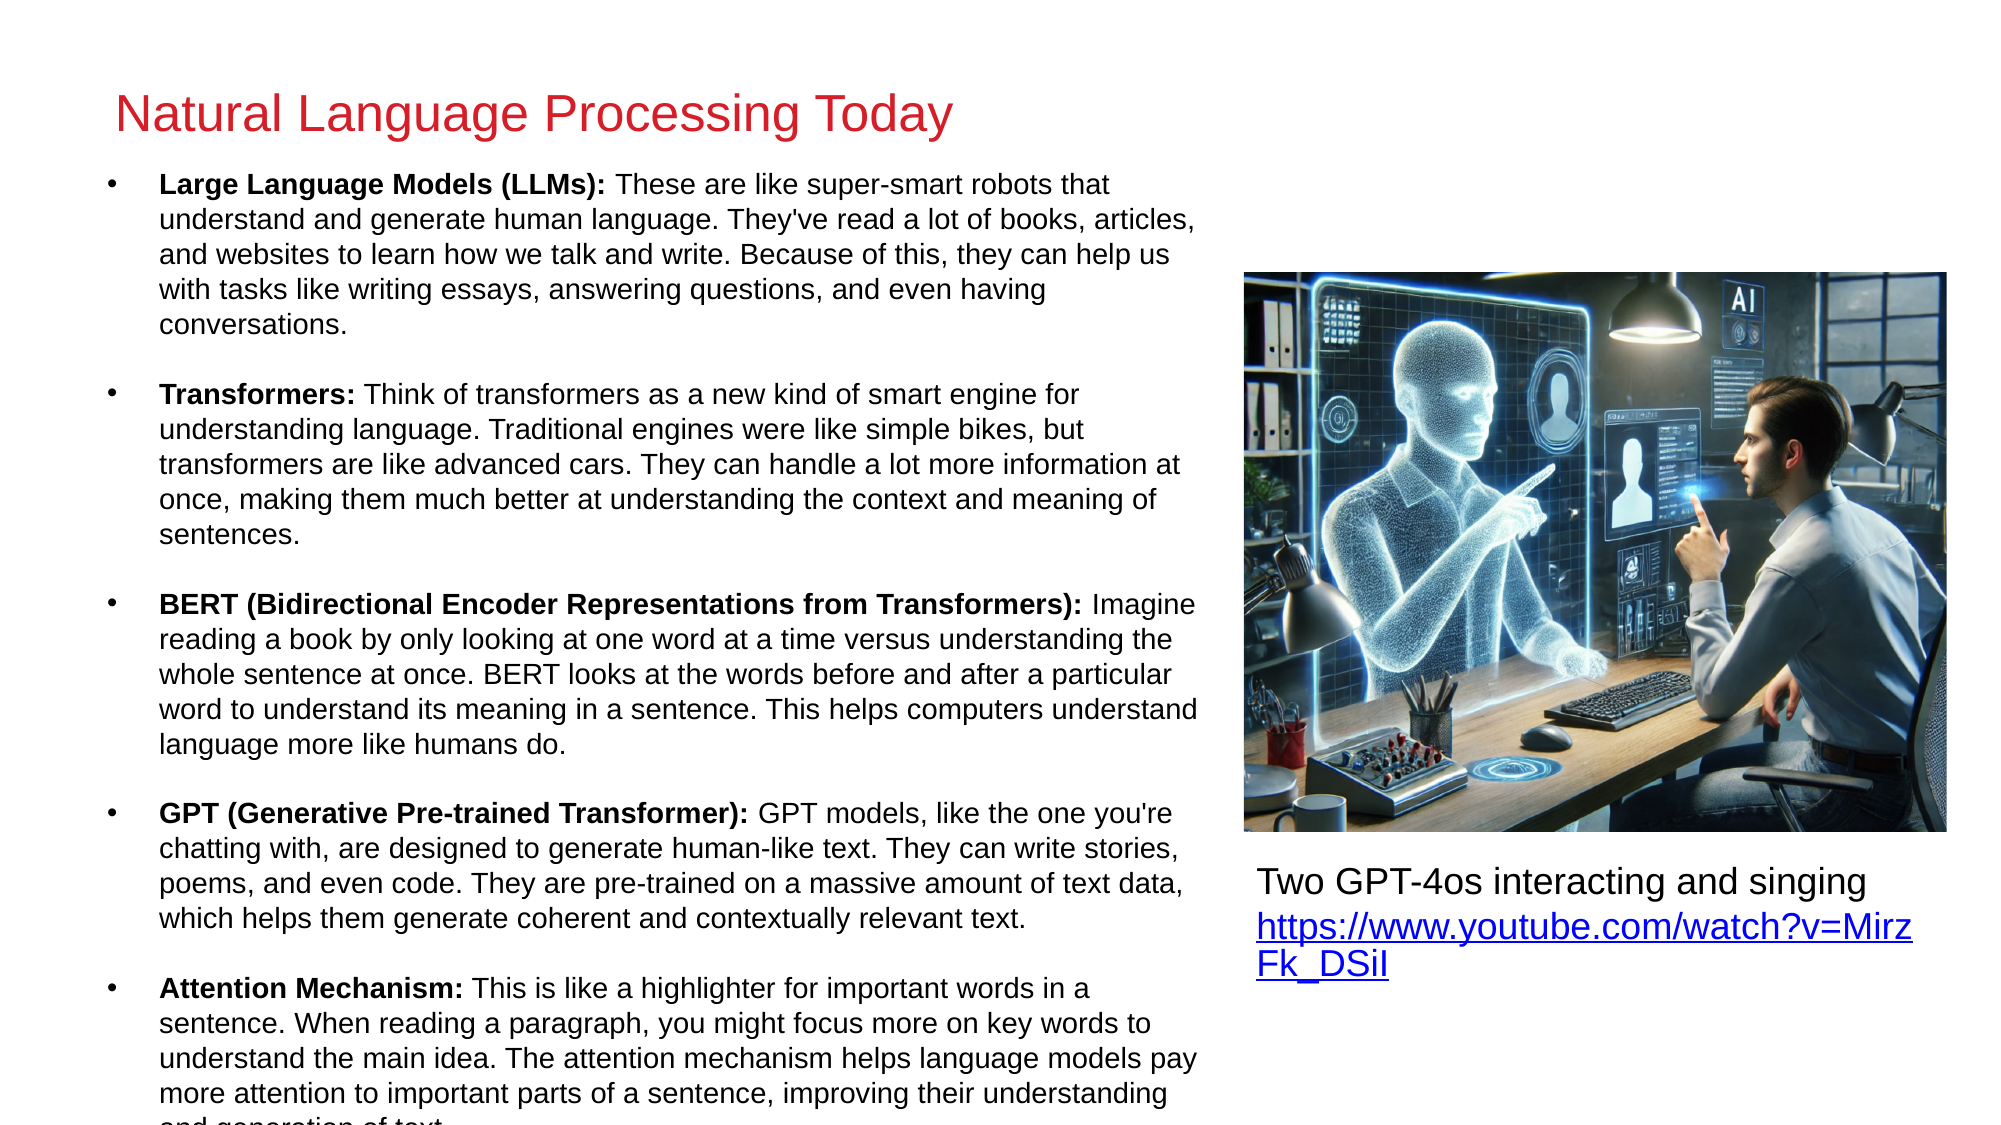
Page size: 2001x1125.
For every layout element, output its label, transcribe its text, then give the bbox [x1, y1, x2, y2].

text_box Large Language Models (LLMs): These are like super-smart robots that understand and generate human language. They've read a lot of books, articles, and websites to learn how we talk and write. Because of this, they can help us with tasks like writing essays, answering questions, and even having conversations. Transformers: Think of transformers as a new kind of smart engine for understanding language. Traditional engines were like simple bikes, but transformers are like advanced cars. They can handle a lot more information at once, making them much better at understanding the context and meaning of sentences. BERT (Bidirectional Encoder Representations from Transformers): Imagine reading a book by only looking at one word at a time versus understanding the whole sentence at once. BERT looks at the words before and after a particular word to understand its meaning in a sentence. This helps computers understand language more like humans do. GPT (Generative Pre-trained Transformer): GPT models, like the one you're chatting with, are designed to generate human-like text. They can write stories, poems, and even code. They are pre-trained on a massive amount of text data, which helps them generate coherent and contextually relevant text. Attention Mechanism: This is like a highlighter for important words in a sentence. When reading a paragraph, you might focus more on key words to understand the main idea. The attention mechanism helps language models pay more attention to important parts of a sentence, improving their understanding and generation of text. [84, 165, 1222, 1125]
title Natural Language Processing Today [112, 79, 1089, 165]
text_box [1243, 272, 1947, 1099]
